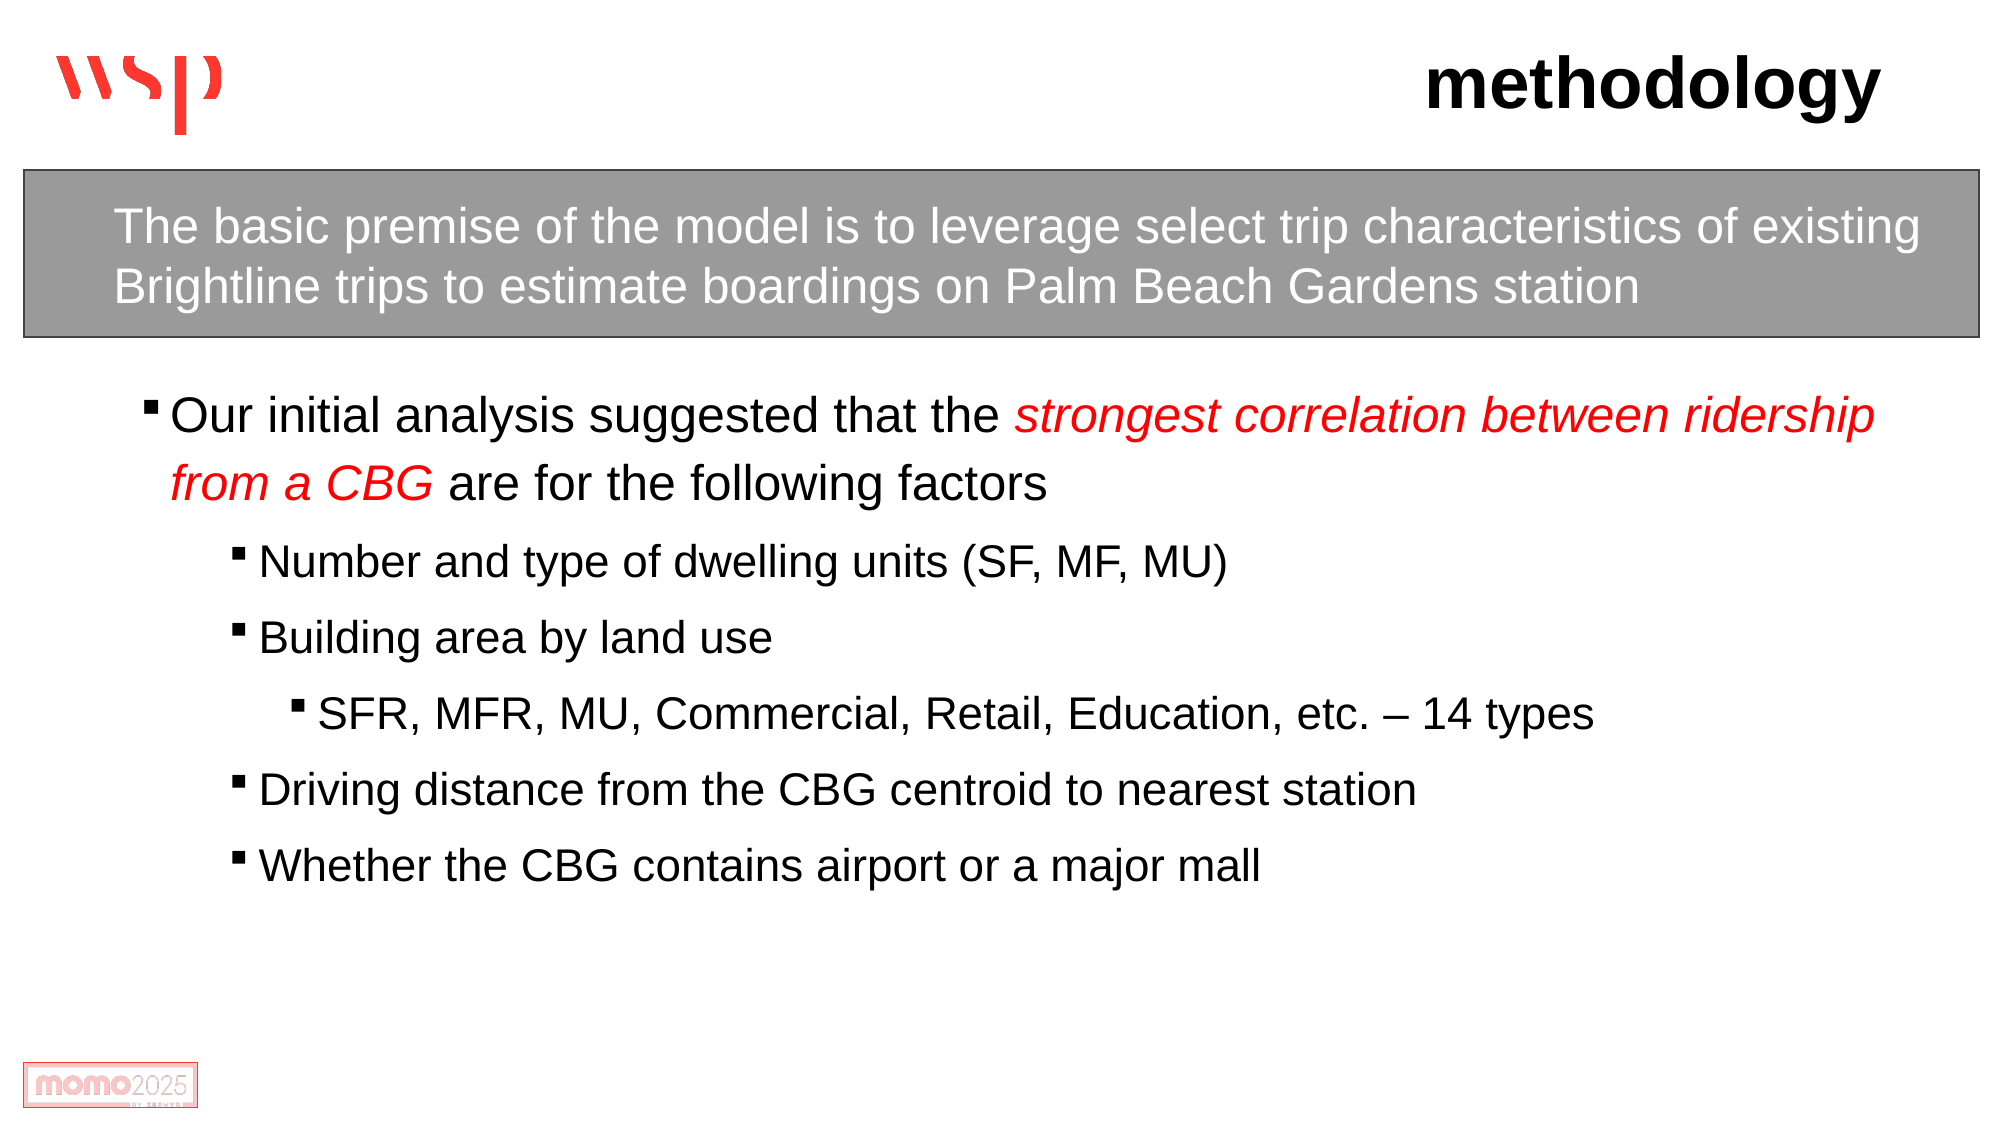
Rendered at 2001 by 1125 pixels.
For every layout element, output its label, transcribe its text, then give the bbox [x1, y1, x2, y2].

list Our initial analysis suggested that the strongest correlation between ridership from a CBG are for the following factors Number and type of dwelling units (SF, MF, MU) Building area by land use SFR, MFR, MU, Commercial, Retail, Education, etc. – 14 types Driving distance from the CBG centroid to nearest station Whether the CBG contains airport or a major mall [81, 375, 1979, 886]
text_box The basic premise of the model is to leverage select trip characteristics of existing Brightline trips to estimate boardings on Palm Beach Gardens station [23, 169, 1980, 338]
title methodology [1424, 46, 2000, 295]
picture [56, 56, 222, 135]
picture [23, 1062, 198, 1108]
